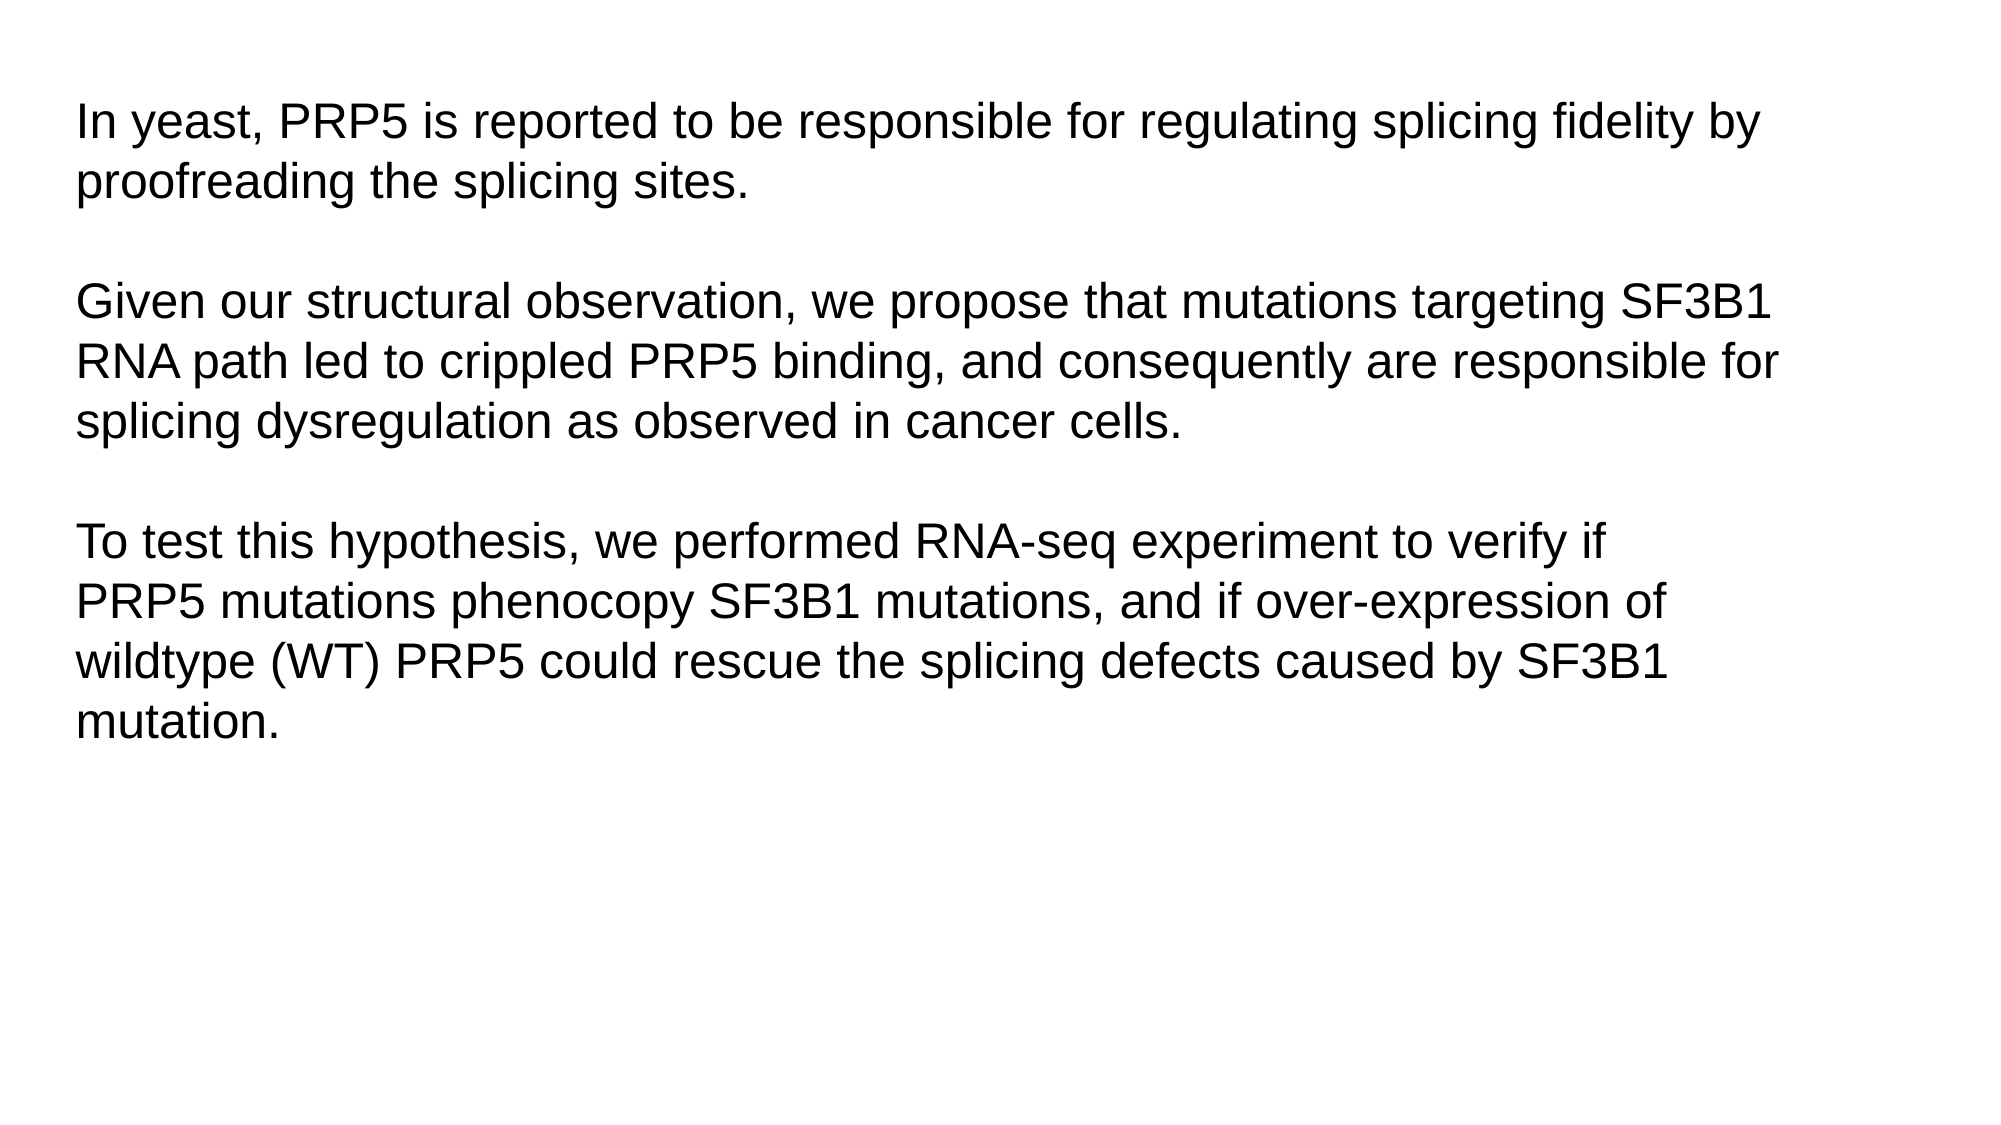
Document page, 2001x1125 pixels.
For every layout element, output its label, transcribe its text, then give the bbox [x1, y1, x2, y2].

text_box In yeast, PRP5 is reported to be responsible for regulating splicing fidelity by proofreading the splicing sites. Given our structural observation, we propose that mutations targeting SF3B1 RNA path led to crippled PRP5 binding, and consequently are responsible for splicing dysregulation as observed in cancer cells. [60, 81, 1835, 457]
text_box To test this hypothesis, we performed RNA-seq experiment to verify if PRP5 mutations phenocopy SF3B1 mutations, and if over-expression of wildtype (WT) PRP5 could rescue the splicing defects caused by SF3B1 mutation. [60, 501, 1761, 756]
